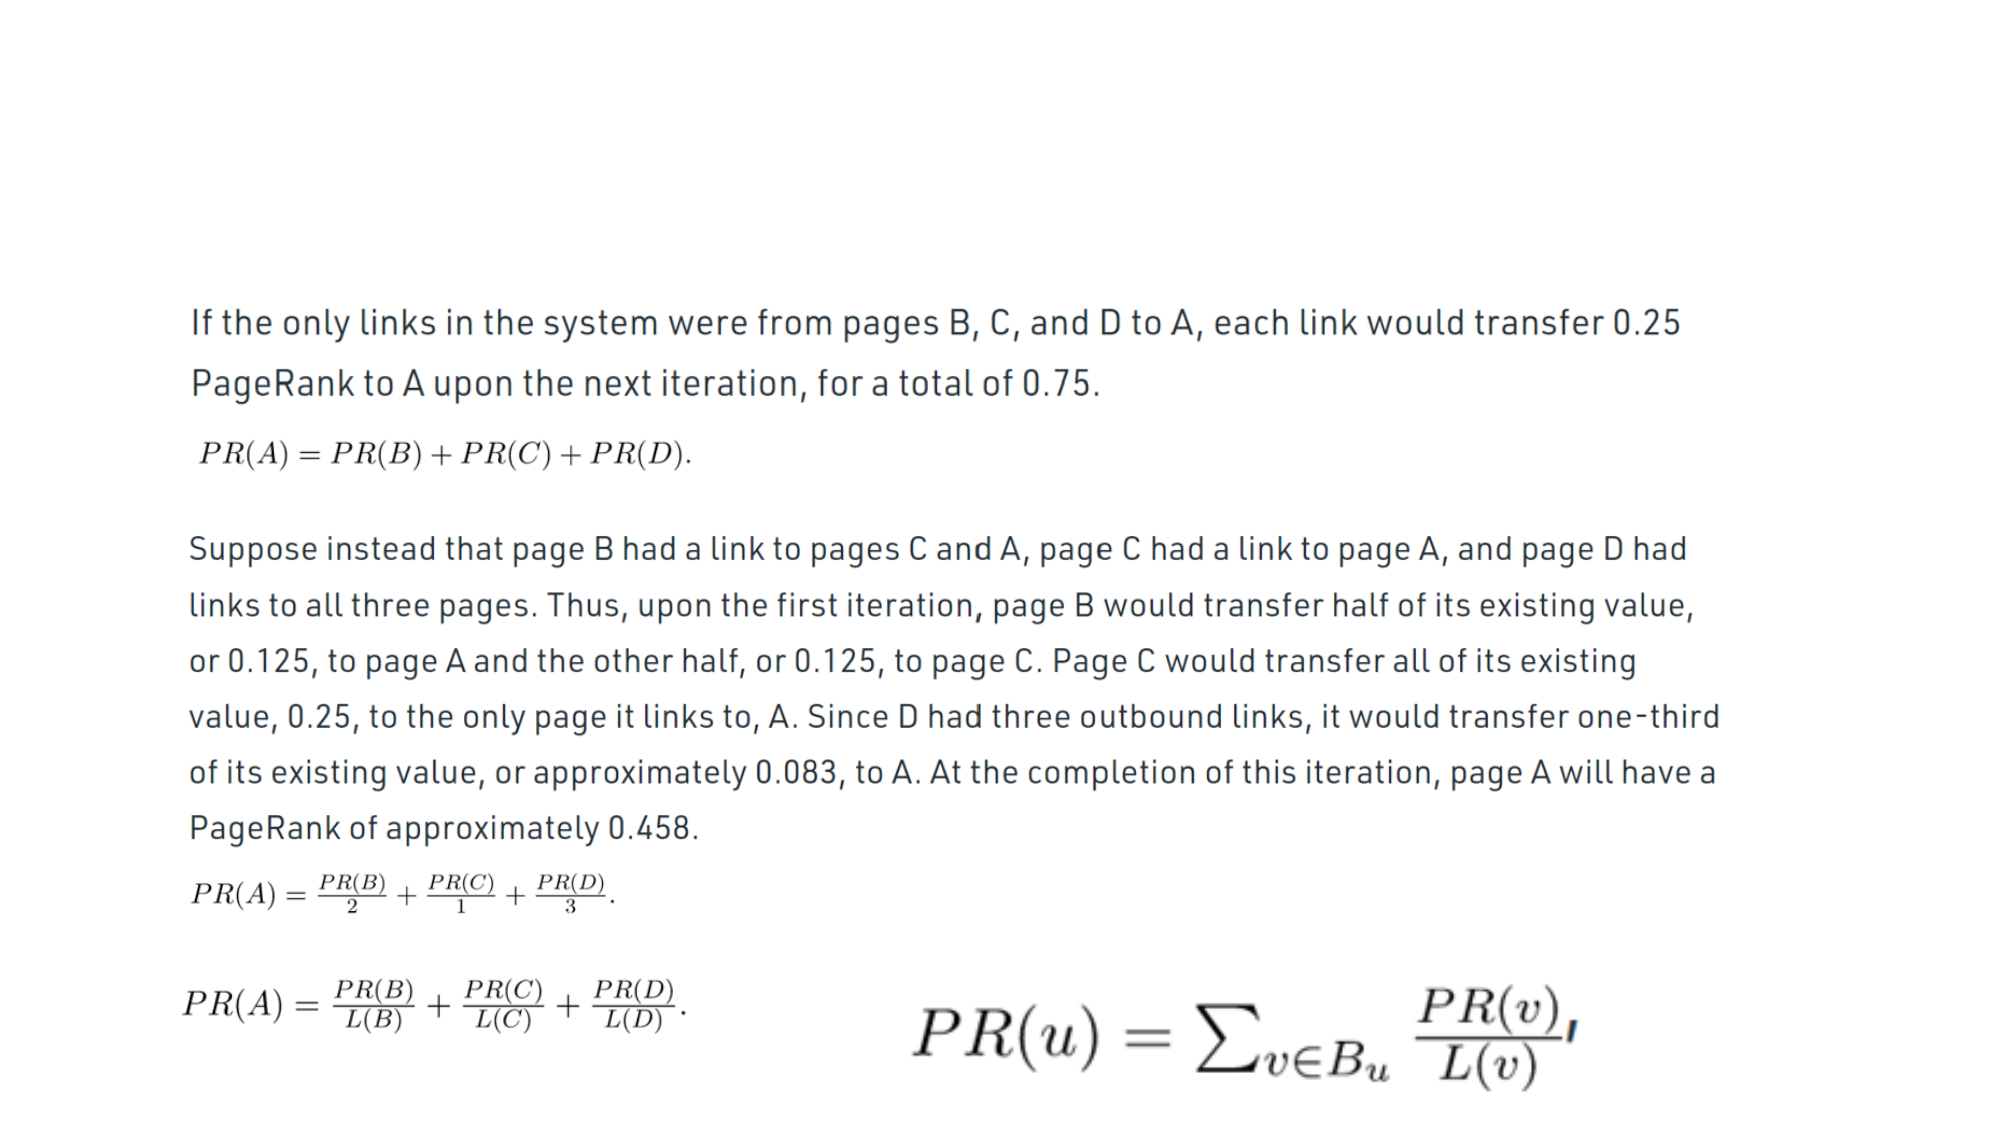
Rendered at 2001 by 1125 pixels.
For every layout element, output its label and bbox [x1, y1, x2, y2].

picture [158, 947, 687, 1053]
picture [166, 519, 1783, 925]
picture [173, 289, 1816, 474]
picture [846, 952, 1634, 1100]
